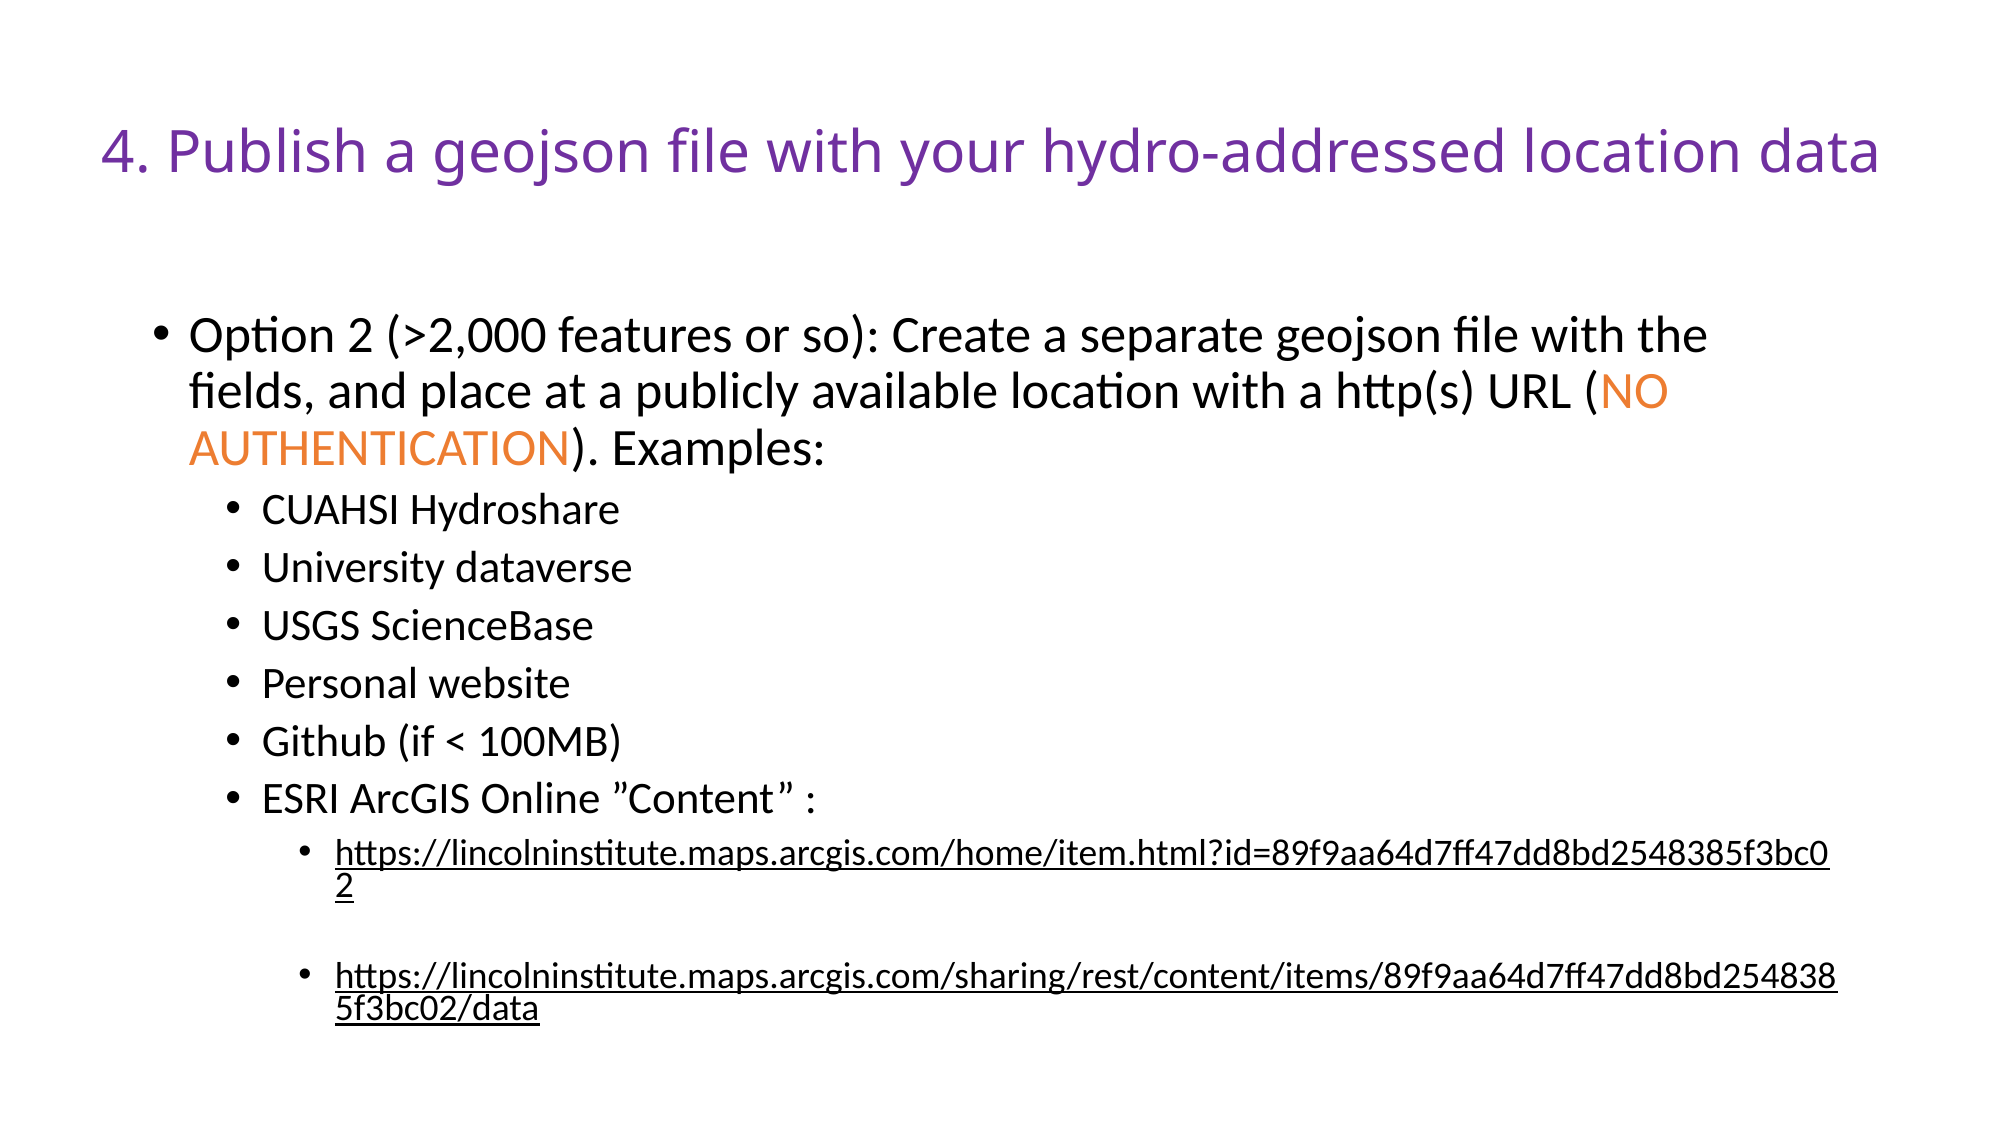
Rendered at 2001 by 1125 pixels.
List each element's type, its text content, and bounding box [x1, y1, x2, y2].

list Option 2 (>2,000 features or so): Create a separate geojson file with the fields, and place at a publicly available location with a http(s) URL (NO AUTHENTICATION). Examples: CUAHSI Hydroshare University dataverse USGS ScienceBase Personal website Github (if < 100MB) ESRI ArcGIS Online ”Content” : https://lincolninstitute.maps.arcgis.com/home/item.html?id=89f9aa64d7ff47dd8bd2548385f3bc02 https://lincolninstitute.maps.arcgis.com/sharing/rest/content/items/89f9aa64d7ff47dd8bd2548385f3bc02/data [137, 299, 1863, 1014]
title 4. Publish a geojson file with your hydro-addressed location data [86, 111, 2000, 330]
